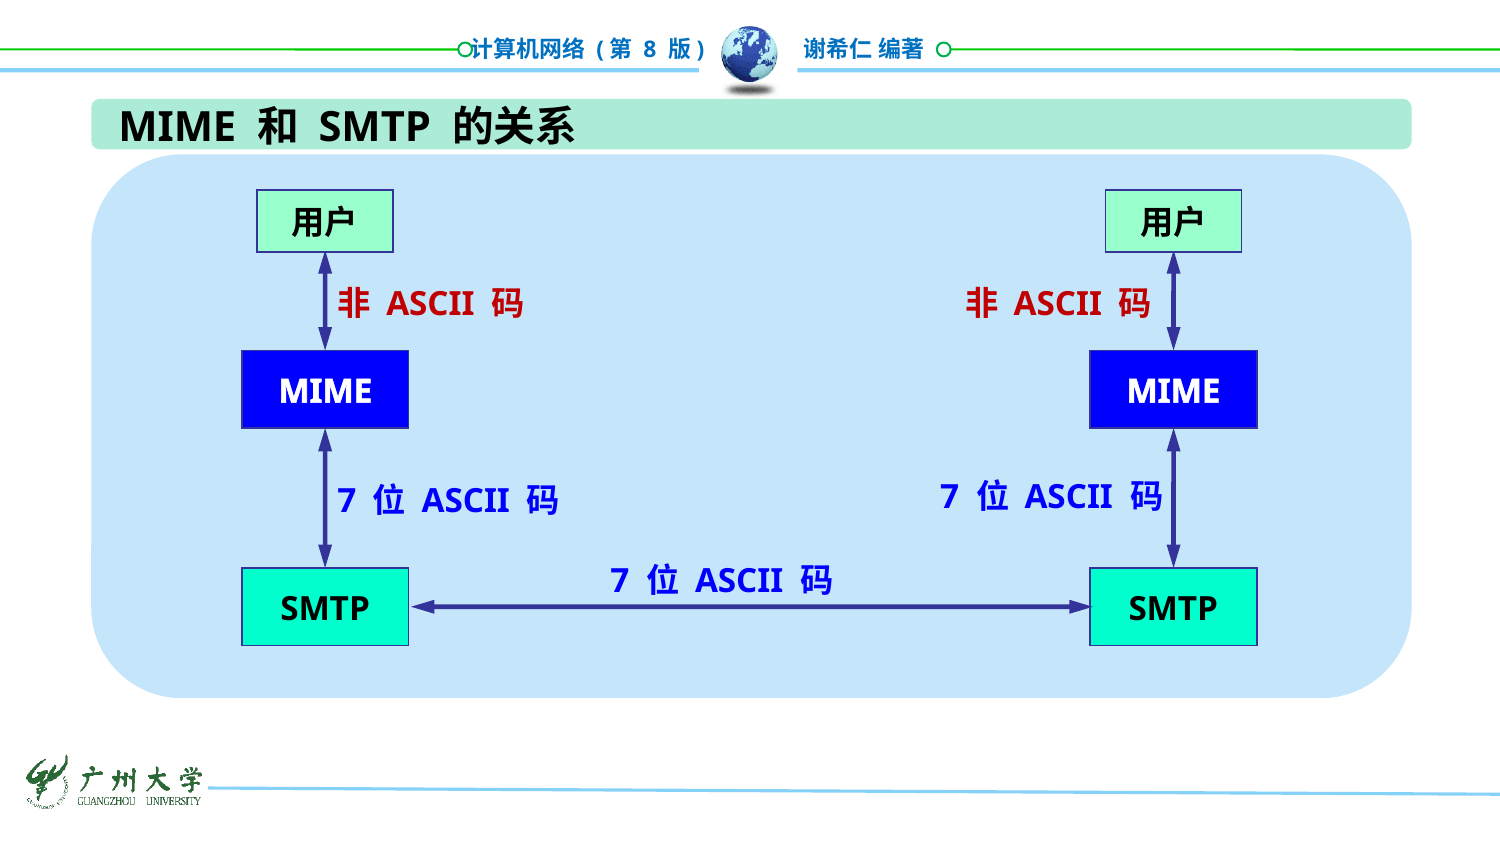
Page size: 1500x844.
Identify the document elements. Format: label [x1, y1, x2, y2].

text_box [89, 91, 1414, 701]
picture [719, 24, 779, 98]
picture [26, 754, 202, 809]
